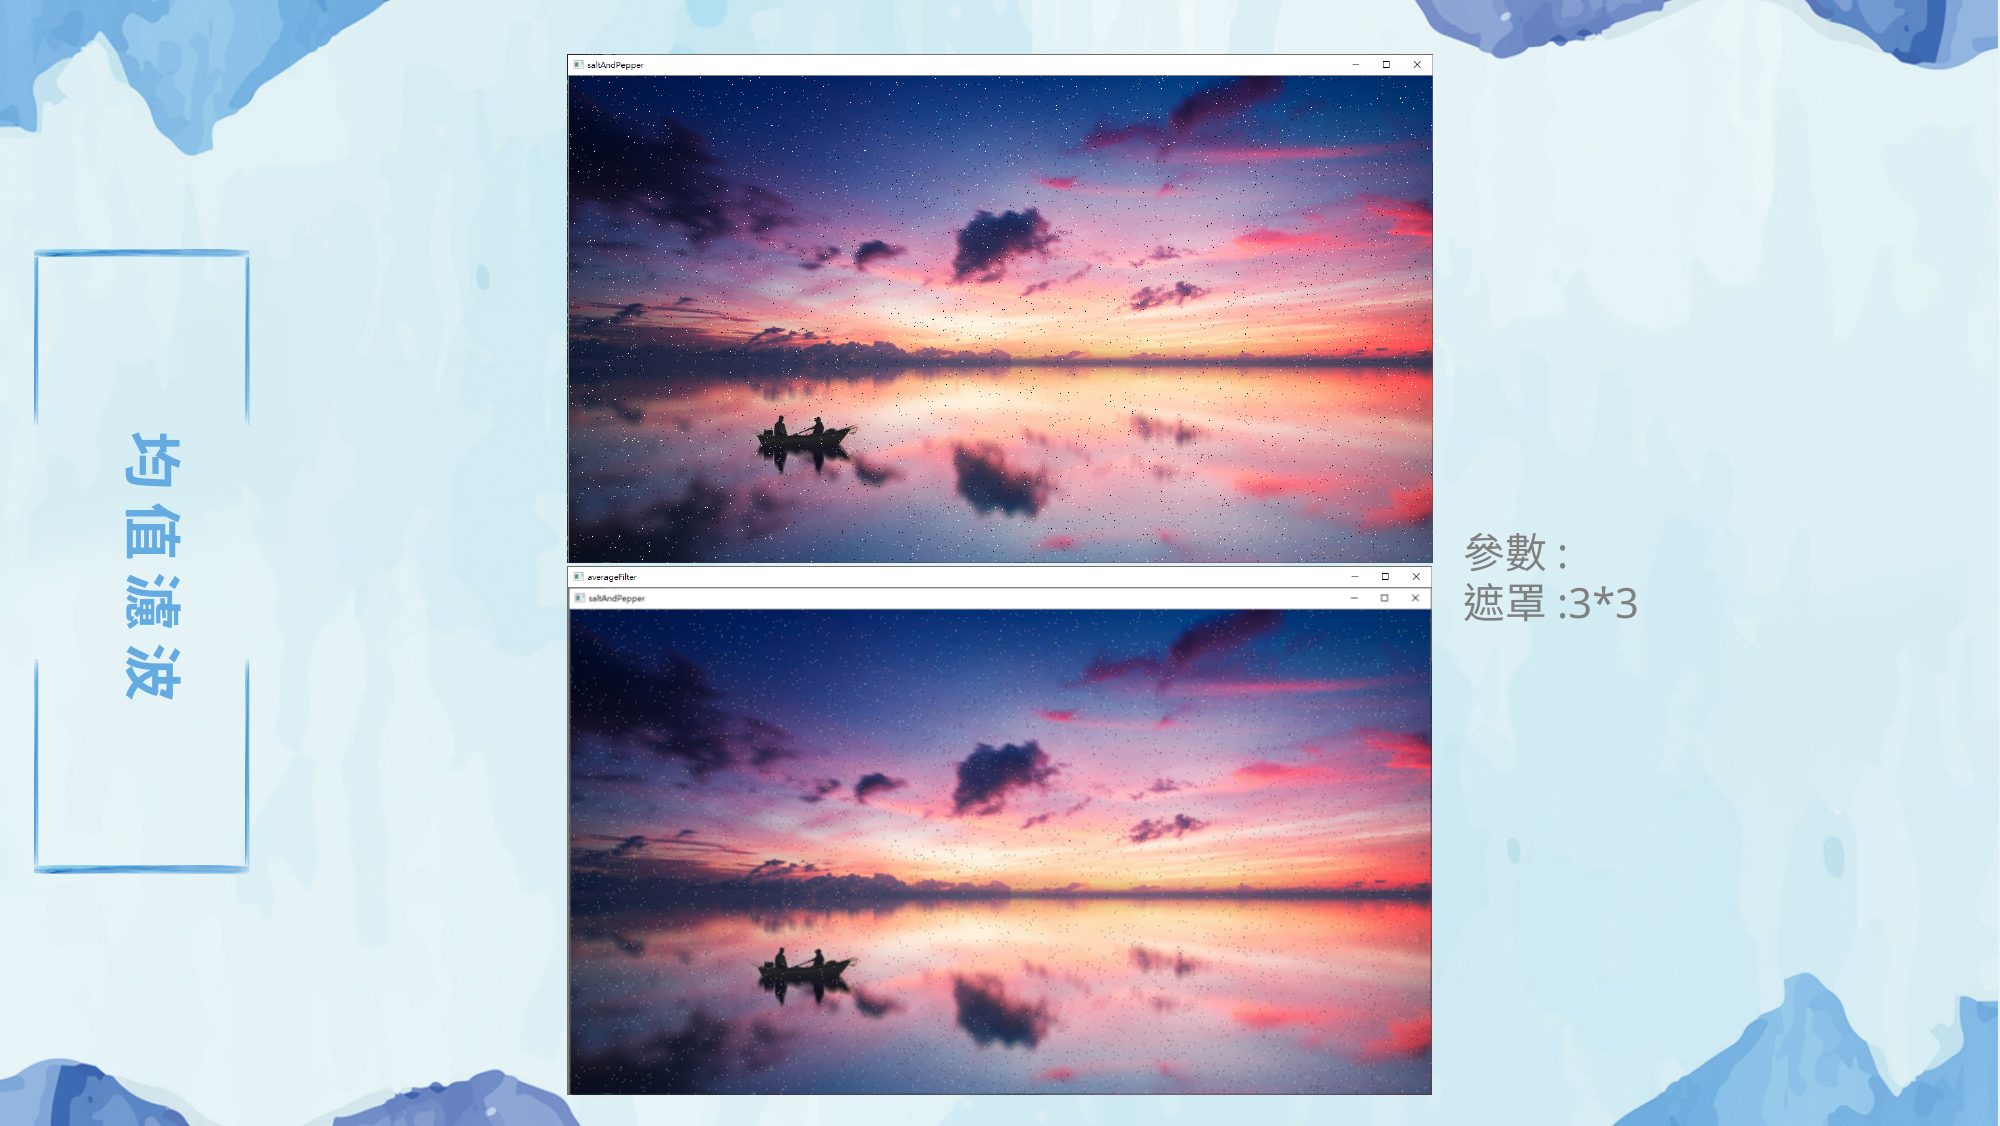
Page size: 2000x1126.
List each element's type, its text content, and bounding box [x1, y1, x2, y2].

picture [0, 0, 2000, 1126]
text_box 參數: 遮罩:3*3 [1448, 519, 2000, 635]
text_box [33, 249, 250, 427]
text_box 均值濾波 [95, 434, 197, 658]
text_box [33, 659, 250, 874]
